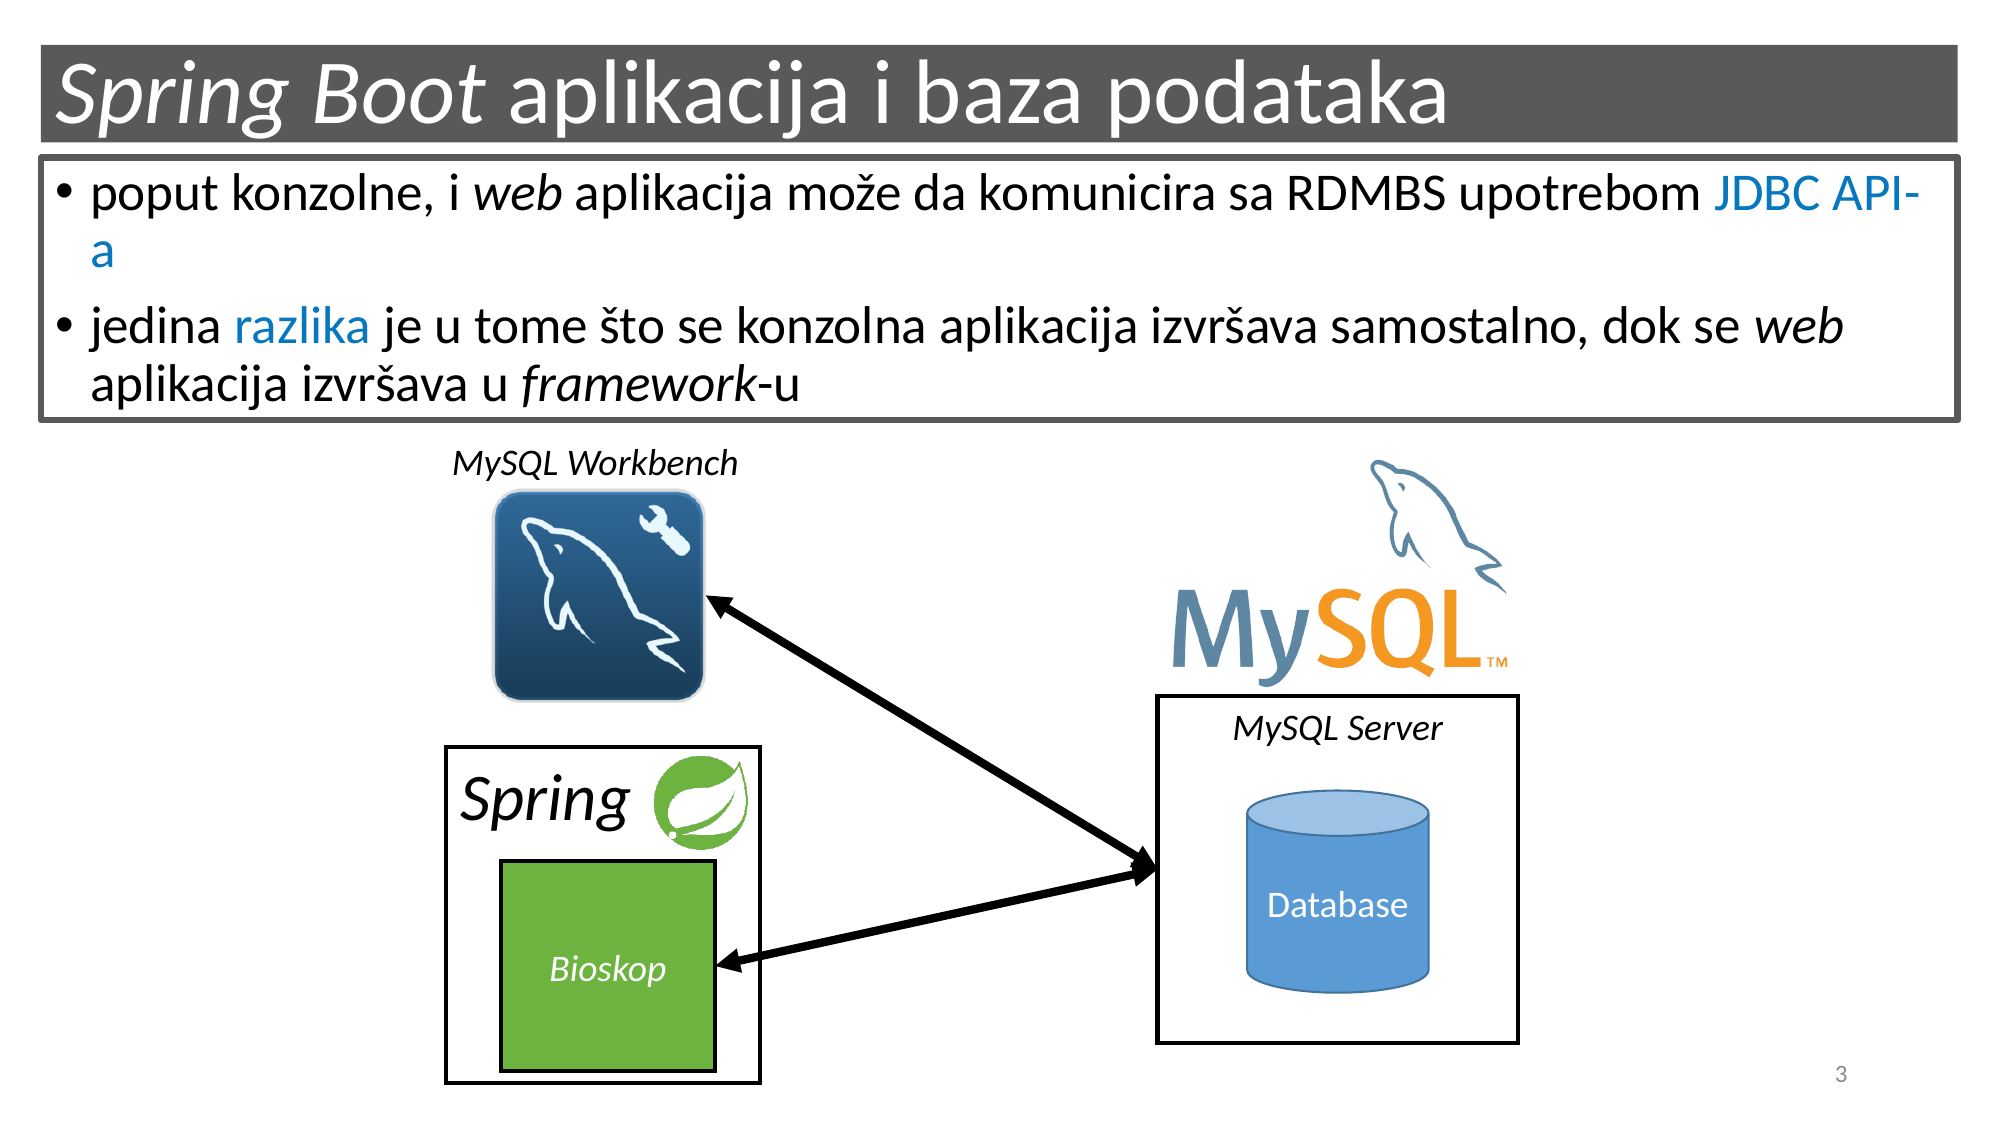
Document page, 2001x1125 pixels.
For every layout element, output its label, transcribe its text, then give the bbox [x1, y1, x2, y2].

picture [1157, 454, 1519, 690]
slide_number 3 [1412, 1042, 1863, 1103]
list poput konzolne, i web aplikacija može da komunicira sa RDMBS upotrebom JDBC API-a jedina razlika je u tome što se konzolna aplikacija izvršava samostalno, dok se web aplikacija izvršava u framework-u [40, 157, 1958, 421]
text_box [705, 595, 1158, 870]
picture [652, 754, 749, 851]
title Spring Boot aplikacija i baza podataka [40, 44, 1958, 143]
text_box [715, 869, 1158, 966]
text_box Spring [445, 746, 761, 1084]
picture [491, 488, 706, 703]
text_box MySQL Server [1157, 695, 1519, 1044]
text_box MySQL Workbench [437, 430, 761, 491]
